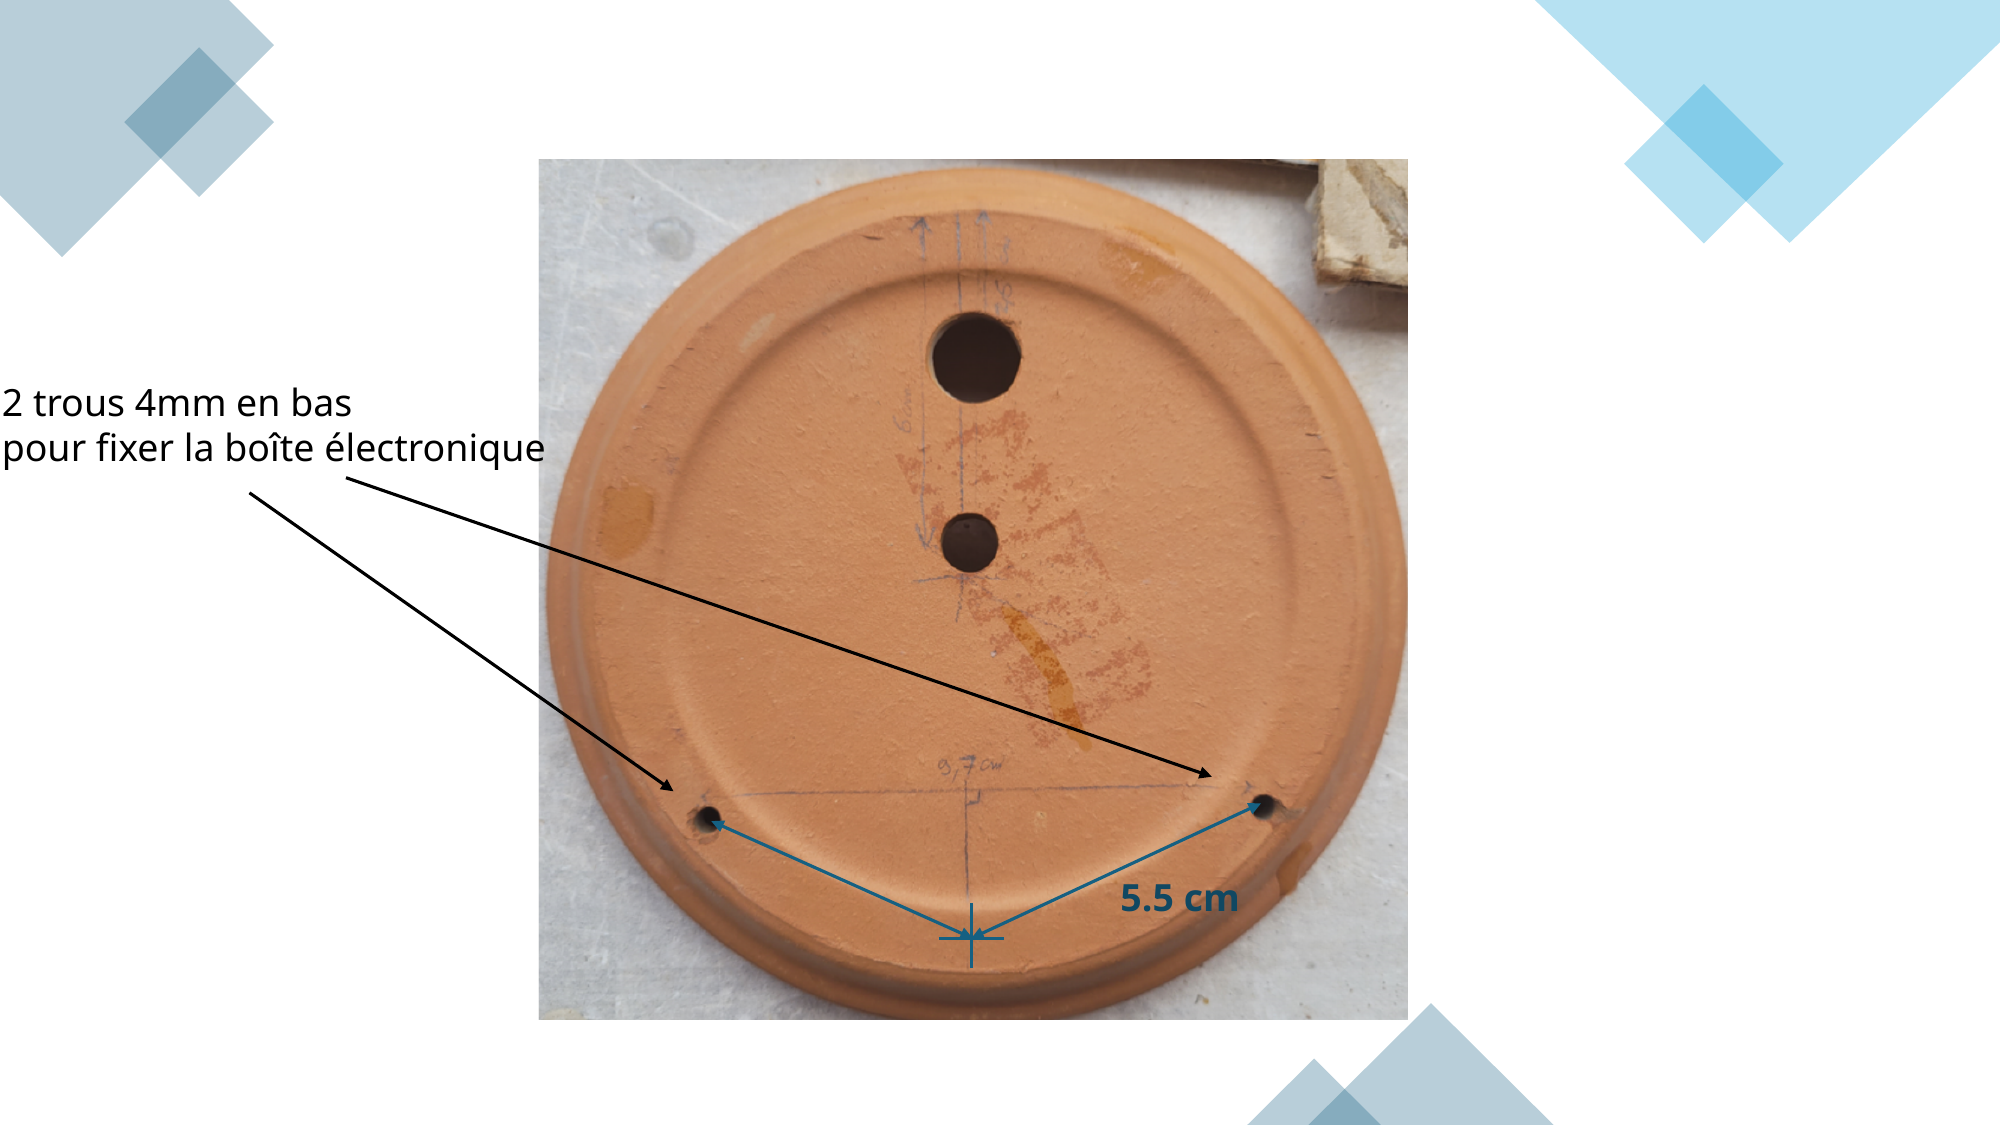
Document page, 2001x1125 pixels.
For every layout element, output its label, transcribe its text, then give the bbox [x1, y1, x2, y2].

picture [539, 153, 1408, 1025]
text_box 2 trous 4mm en bas pour fixer la boîte électronique [0, 371, 542, 477]
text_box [710, 820, 974, 939]
text_box [1345, 1000, 1556, 1125]
text_box [1621, 124, 1746, 246]
text_box [0, 0, 2000, 1125]
text_box [1532, 0, 2000, 246]
text_box [1245, 1056, 1384, 1125]
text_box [345, 477, 1213, 778]
text_box [0, 0, 277, 260]
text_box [248, 492, 674, 792]
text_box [970, 802, 1262, 939]
text_box [122, 45, 277, 200]
